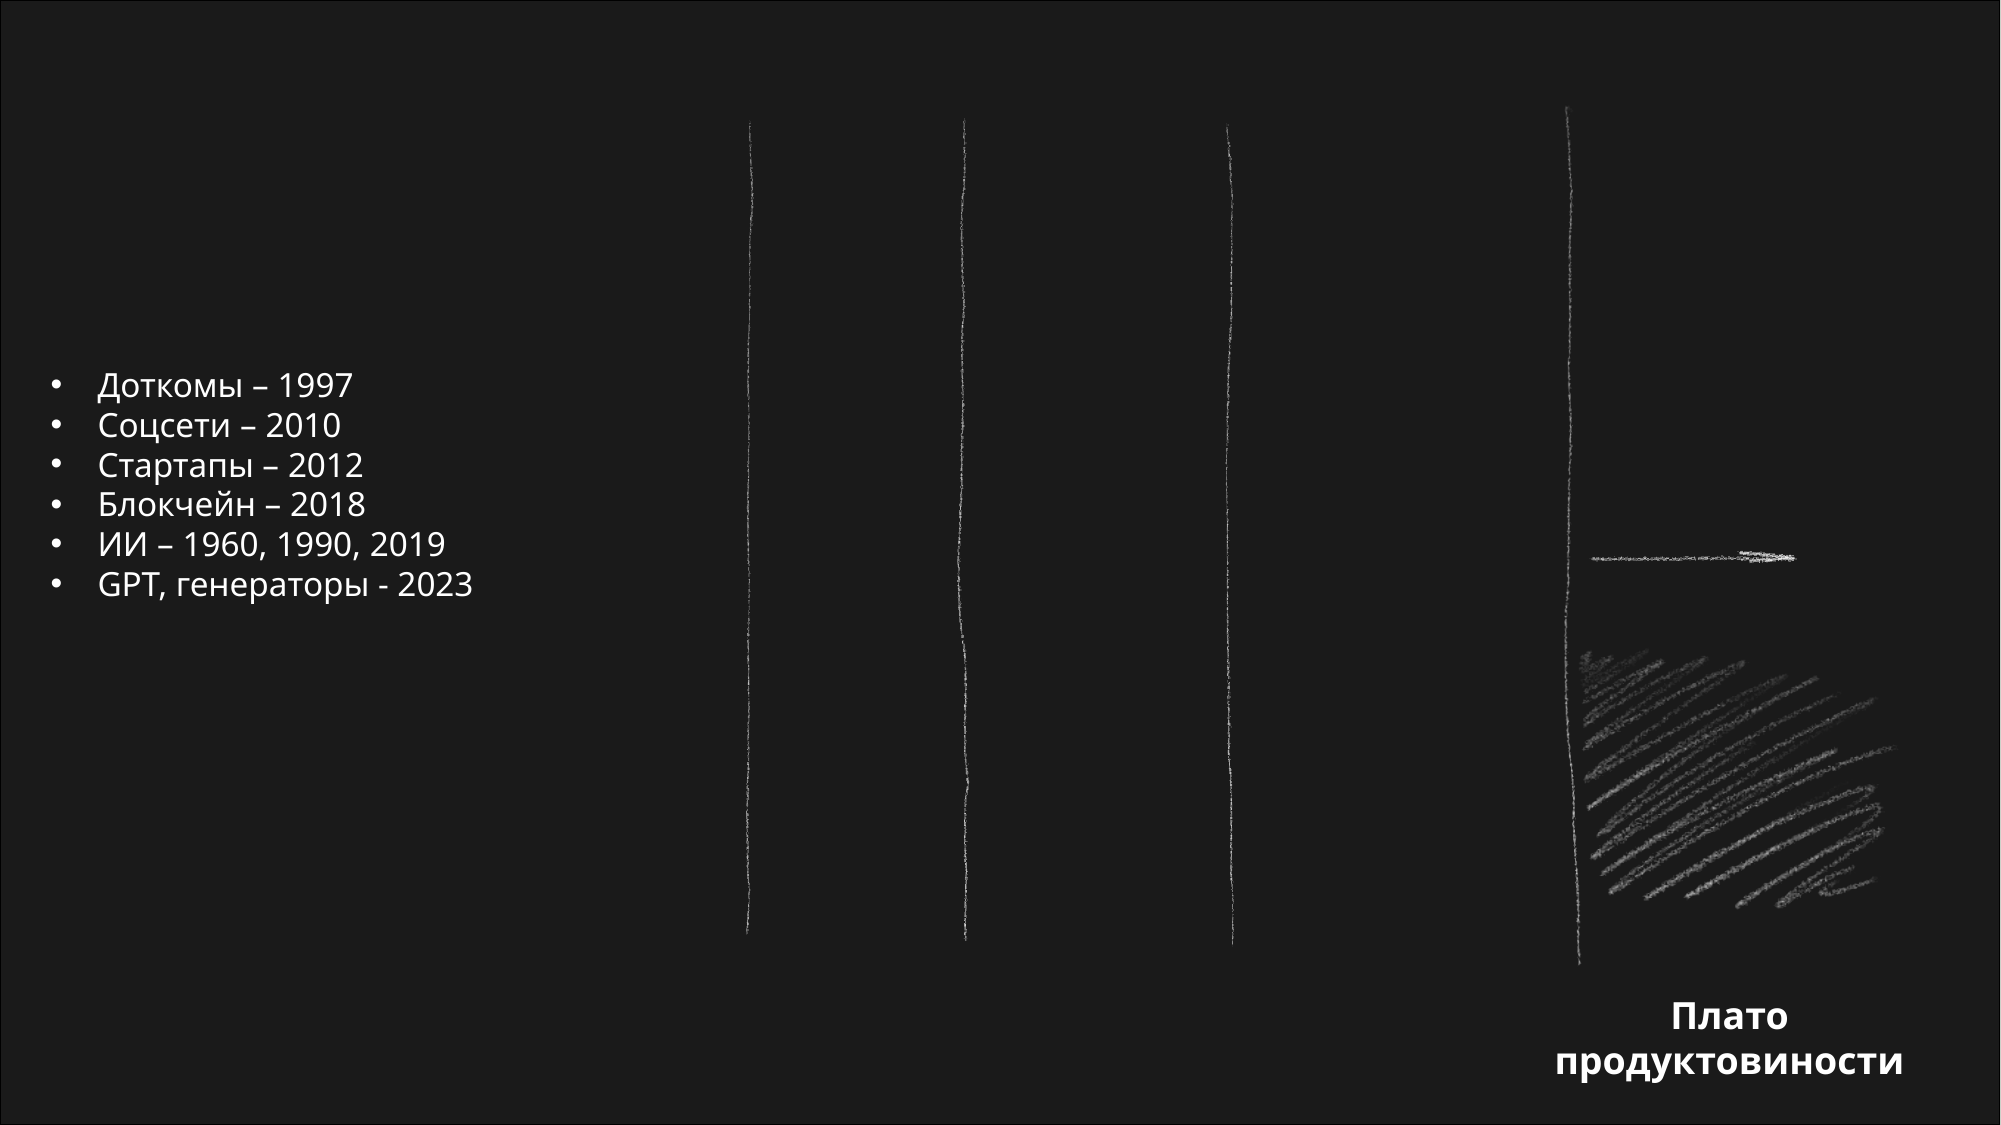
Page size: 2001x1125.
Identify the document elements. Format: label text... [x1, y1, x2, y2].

picture [1221, 83, 1239, 983]
text_box Плато продуктовиности [1539, 984, 1920, 1090]
picture [1559, 68, 1918, 984]
picture [953, 80, 974, 977]
picture [741, 83, 758, 973]
text_box Доткомы – 1997 Соцсети – 2010 Стартапы – 2012 Блокчейн – 2018 ИИ – 1960, 1990, 2019 GPT, генераторы - 2023 [35, 356, 515, 611]
